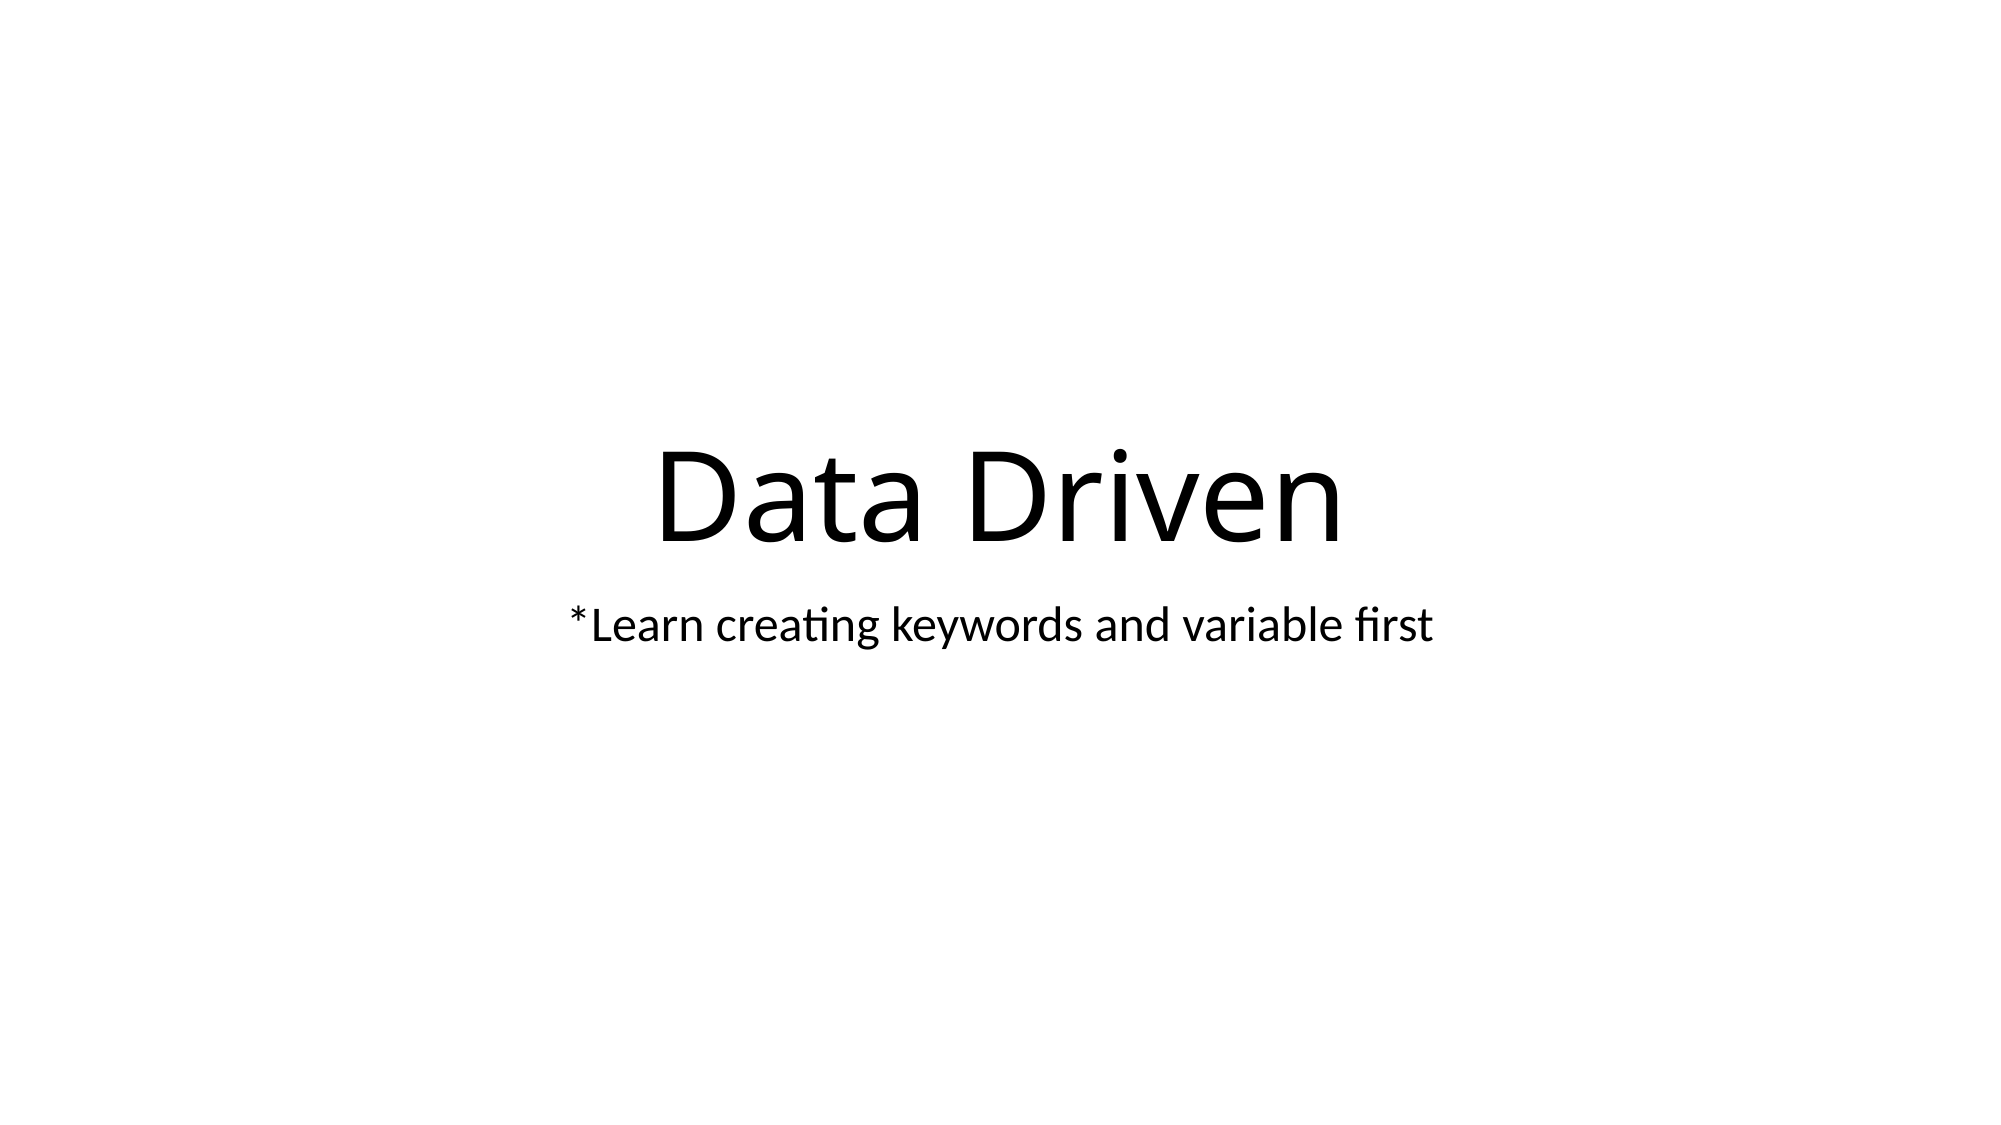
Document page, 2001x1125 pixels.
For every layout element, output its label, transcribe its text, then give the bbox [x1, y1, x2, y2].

title Data Driven [249, 184, 1750, 576]
subtitle *Learn creating keywords and variable first [249, 590, 1750, 863]
